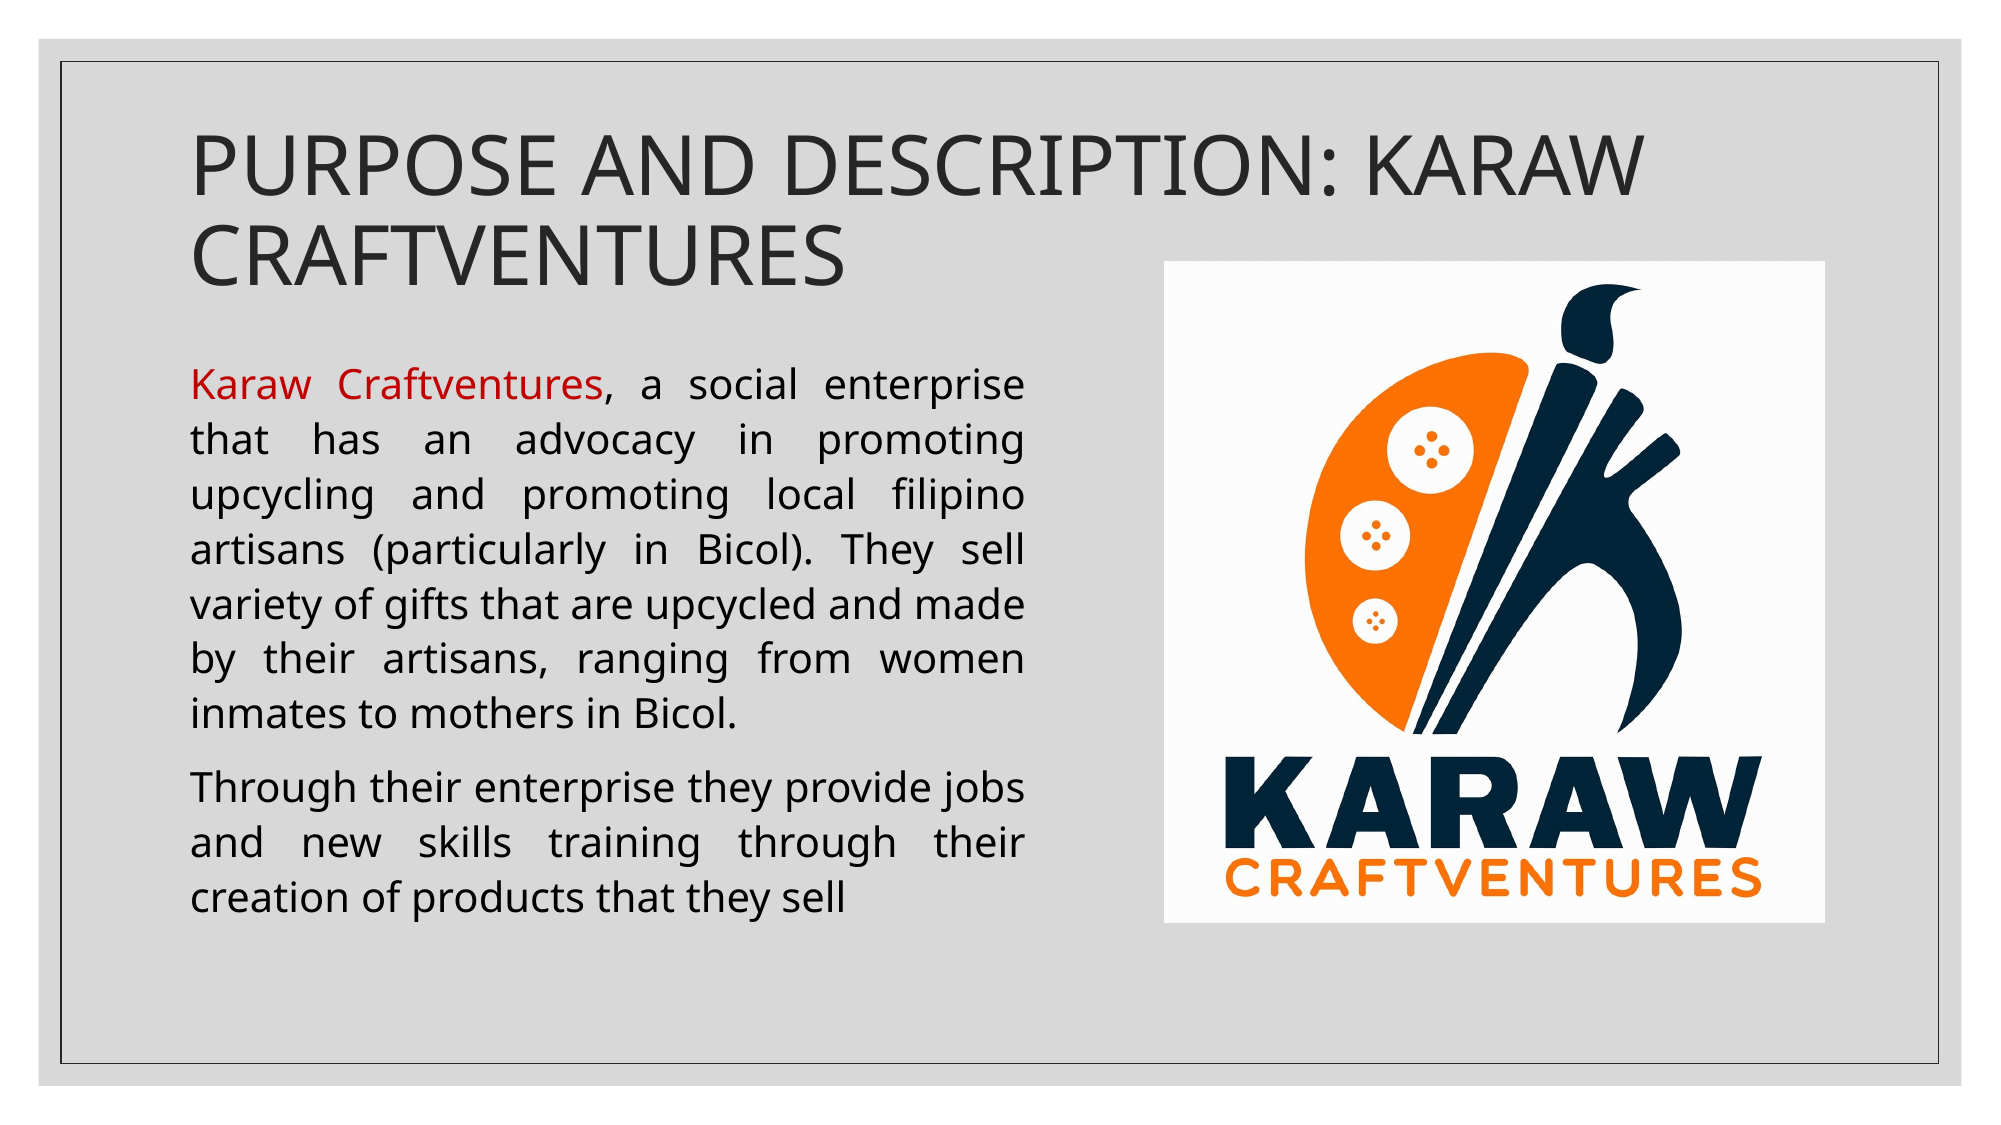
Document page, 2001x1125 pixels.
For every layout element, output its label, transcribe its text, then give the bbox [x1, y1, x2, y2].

title PURPOSE AND DESCRIPTION: KARAW CRAFTVENTURES [174, 100, 1825, 326]
list Karaw Craftventures, a social enterprise that has an advocacy in promoting upcycling and promoting local filipino artisans (particularly in Bicol). They sell variety of gifts that are upcycled and made by their artisans, ranging from women inmates to mothers in Bicol. Through their enterprise they provide jobs and new skills training through their creation of products that they sell [174, 345, 1041, 1006]
picture [1164, 261, 1825, 923]
